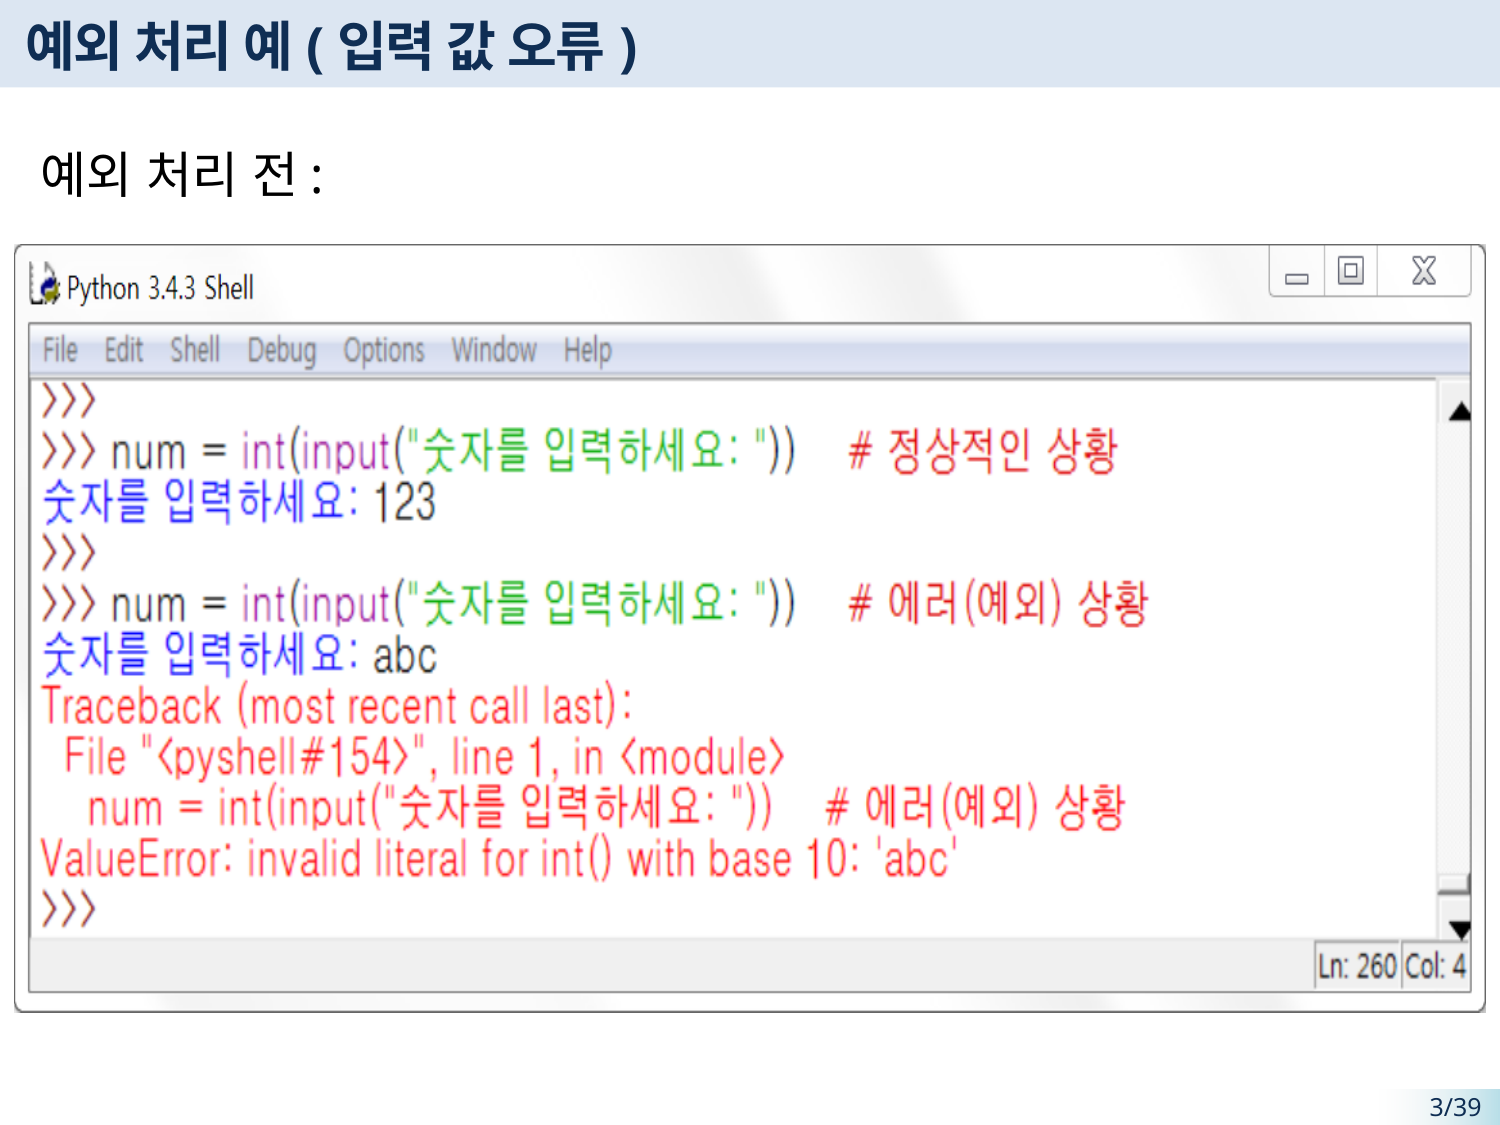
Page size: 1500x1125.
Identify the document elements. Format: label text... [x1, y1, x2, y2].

title 예외 처리 예(입력 값 오류) [10, 5, 1288, 84]
text_box 예외 처리 전: [26, 136, 340, 211]
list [14, 244, 1486, 1014]
